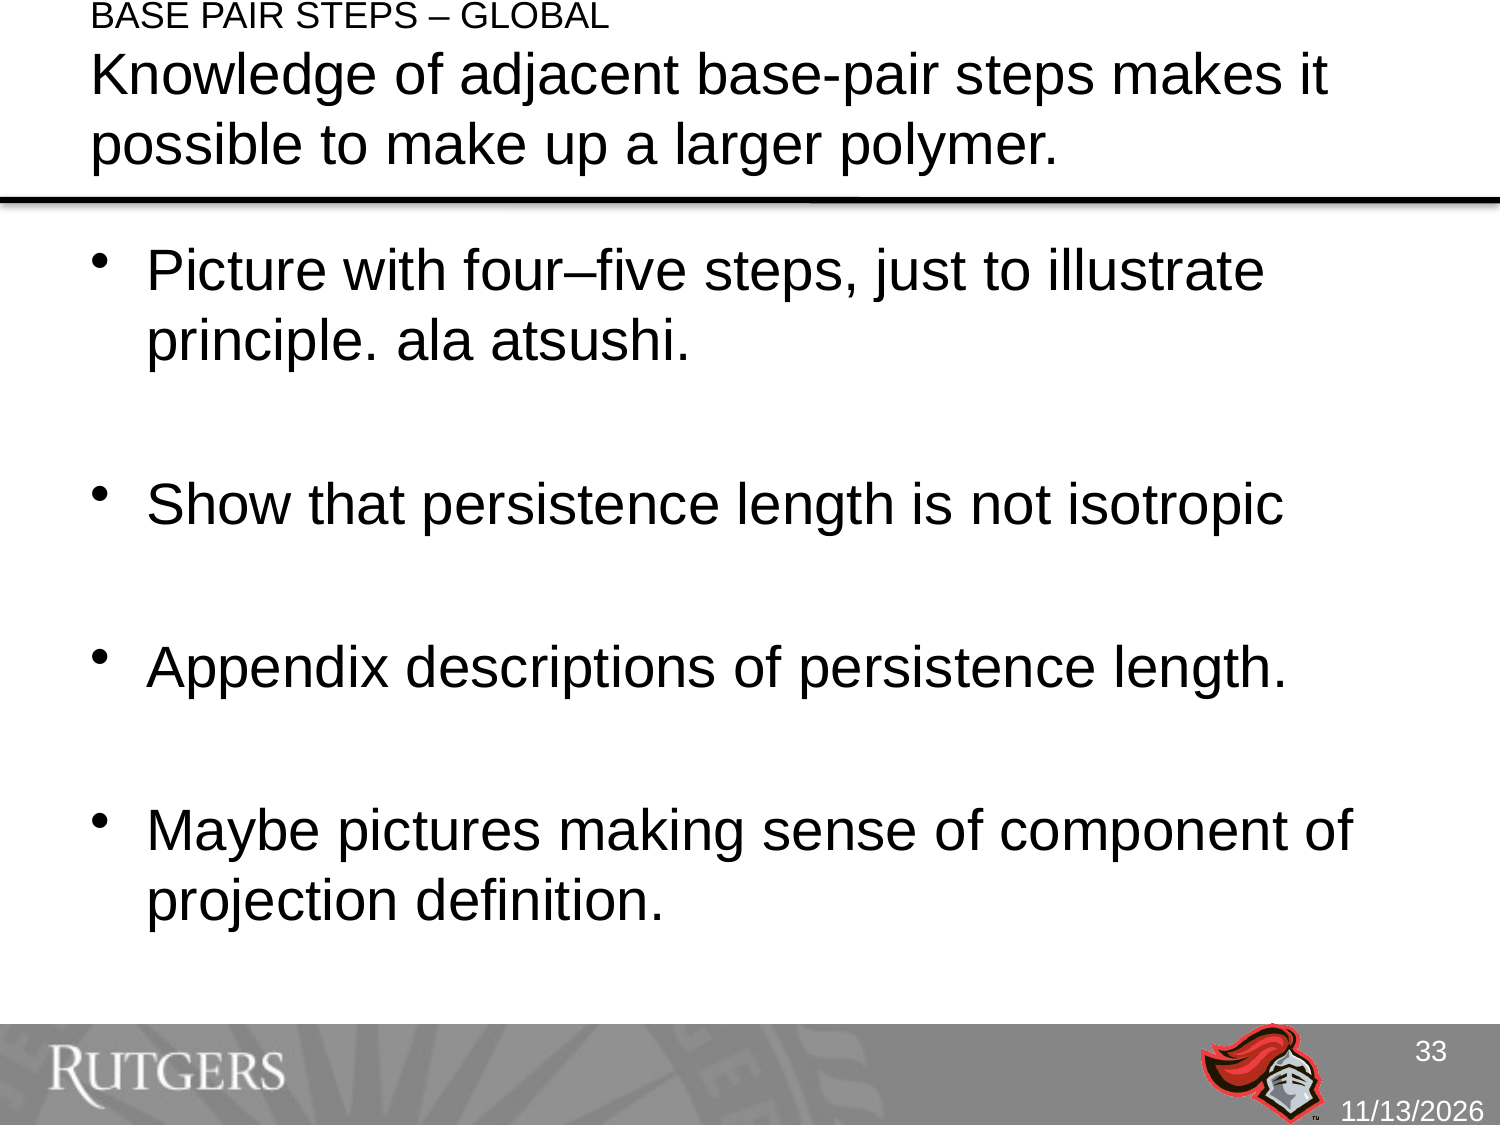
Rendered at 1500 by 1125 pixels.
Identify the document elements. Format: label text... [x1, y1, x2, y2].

list Picture with four–five steps, just to illustrate principle. ala atsushi. Show that persistence length is not isotropic Appendix descriptions of persistence length. Maybe pictures making sense of component of projection definition. [74, 224, 1426, 988]
title BASE PAIR STEPS – GLOBAL Knowledge of adjacent base-pair steps makes it possible to make up a larger polymer. [74, 0, 1426, 176]
picture [0, 1023, 1500, 1125]
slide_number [1149, 1084, 1500, 1125]
slide_number 33 [1362, 1024, 1463, 1063]
